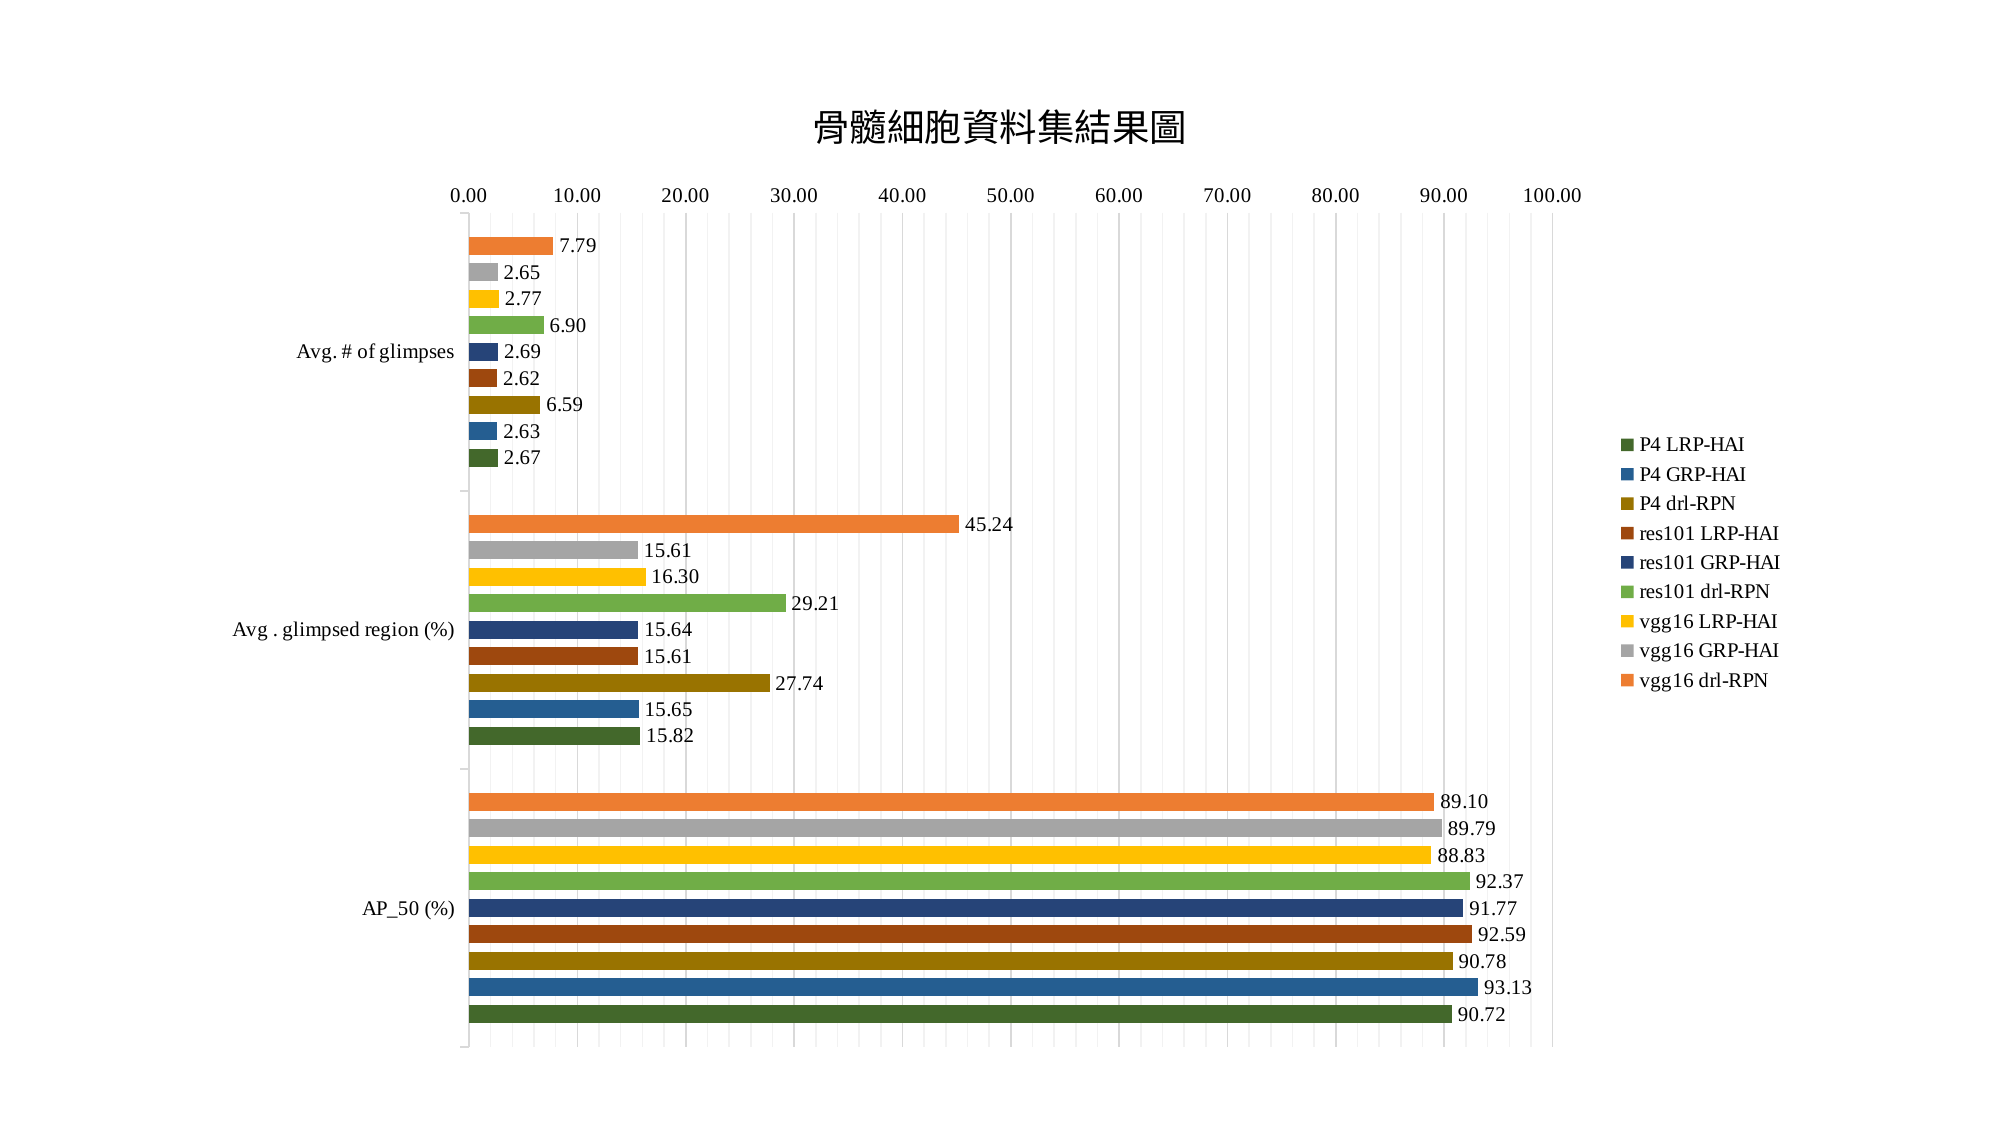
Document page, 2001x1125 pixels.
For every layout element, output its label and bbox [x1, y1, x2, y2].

chart [200, 57, 1800, 1068]
